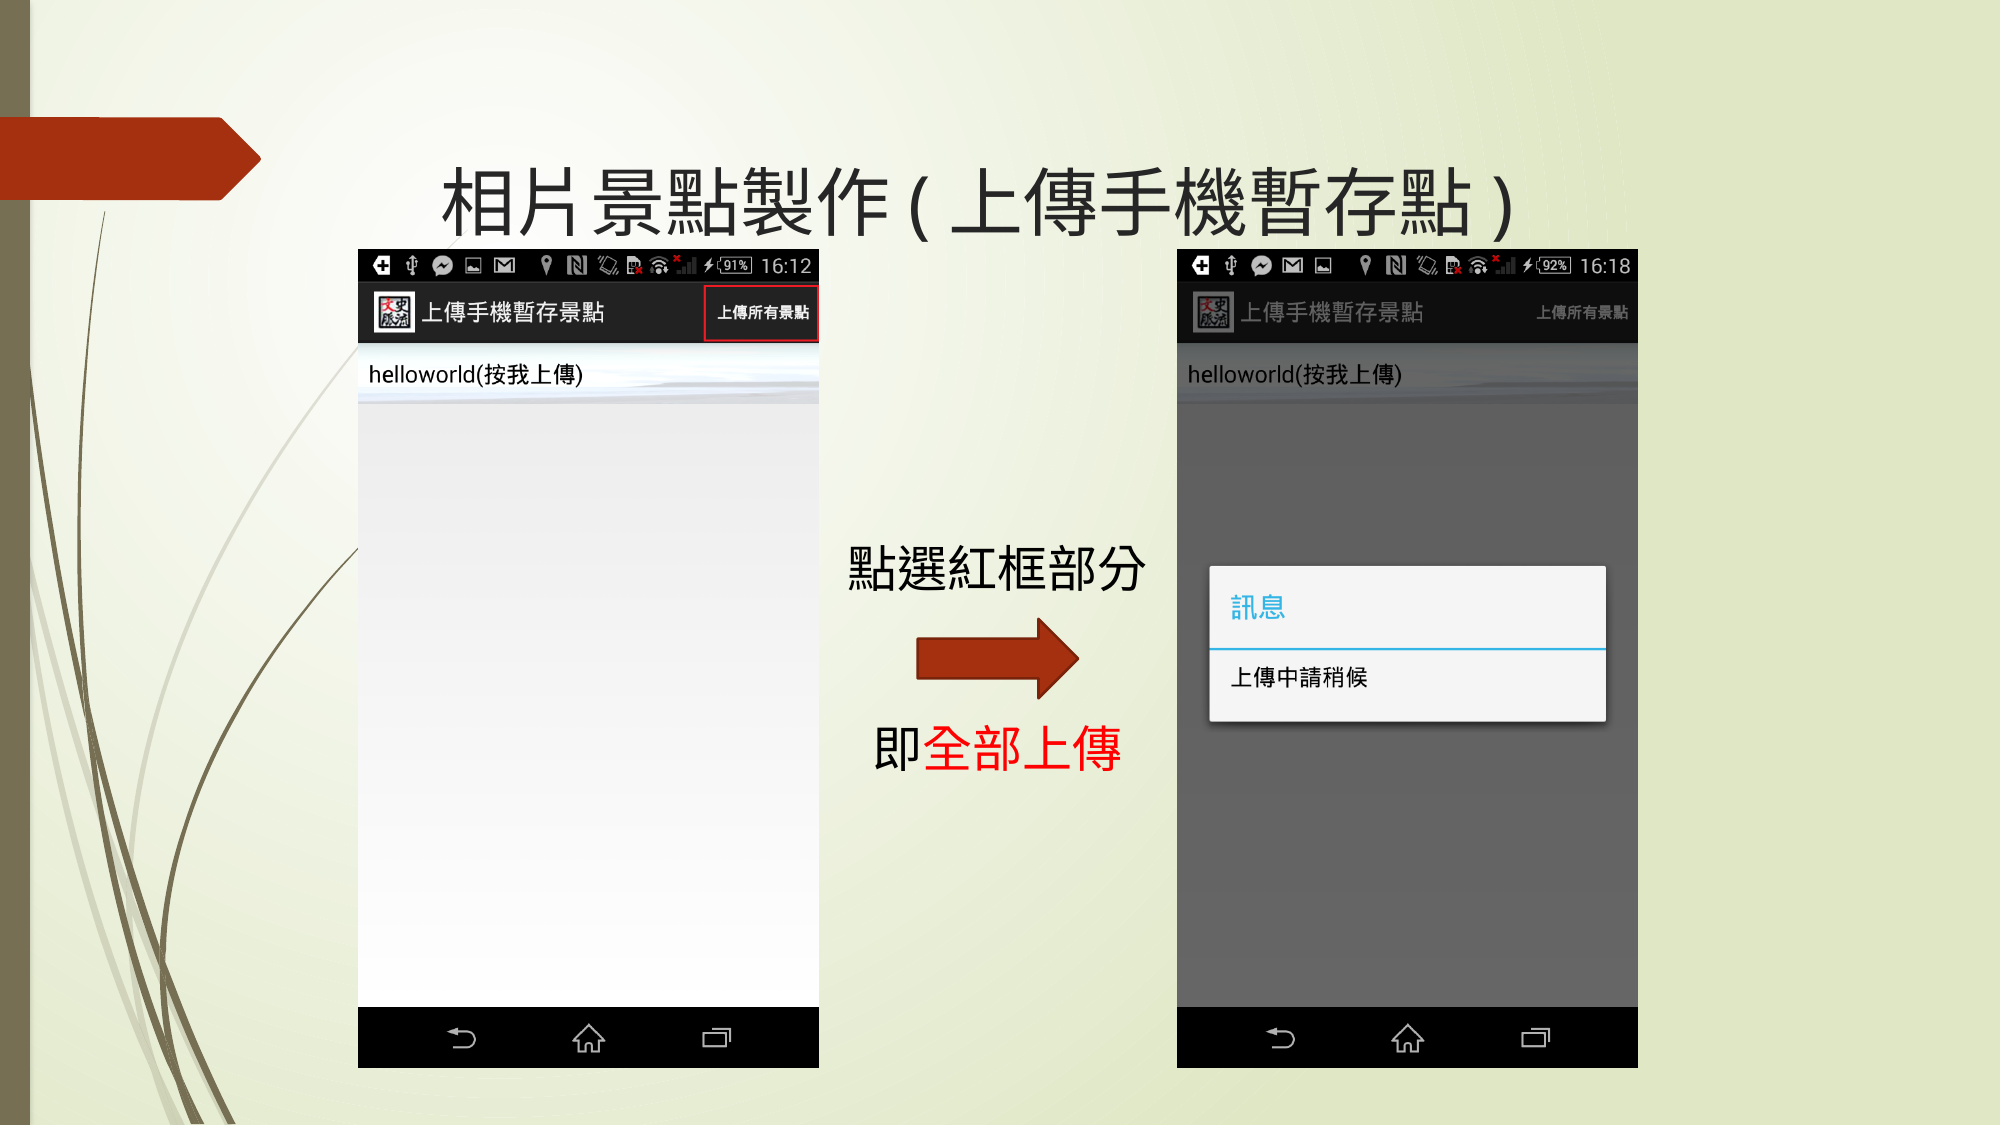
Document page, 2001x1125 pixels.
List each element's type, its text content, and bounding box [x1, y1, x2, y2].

text_box [916, 617, 1080, 700]
title 相片景點製作(上傳手機暫存點) [425, 102, 1888, 313]
text_box 點選紅框部分 即全部上傳 [832, 529, 1164, 785]
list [358, 249, 819, 1068]
picture [1177, 249, 1638, 1068]
